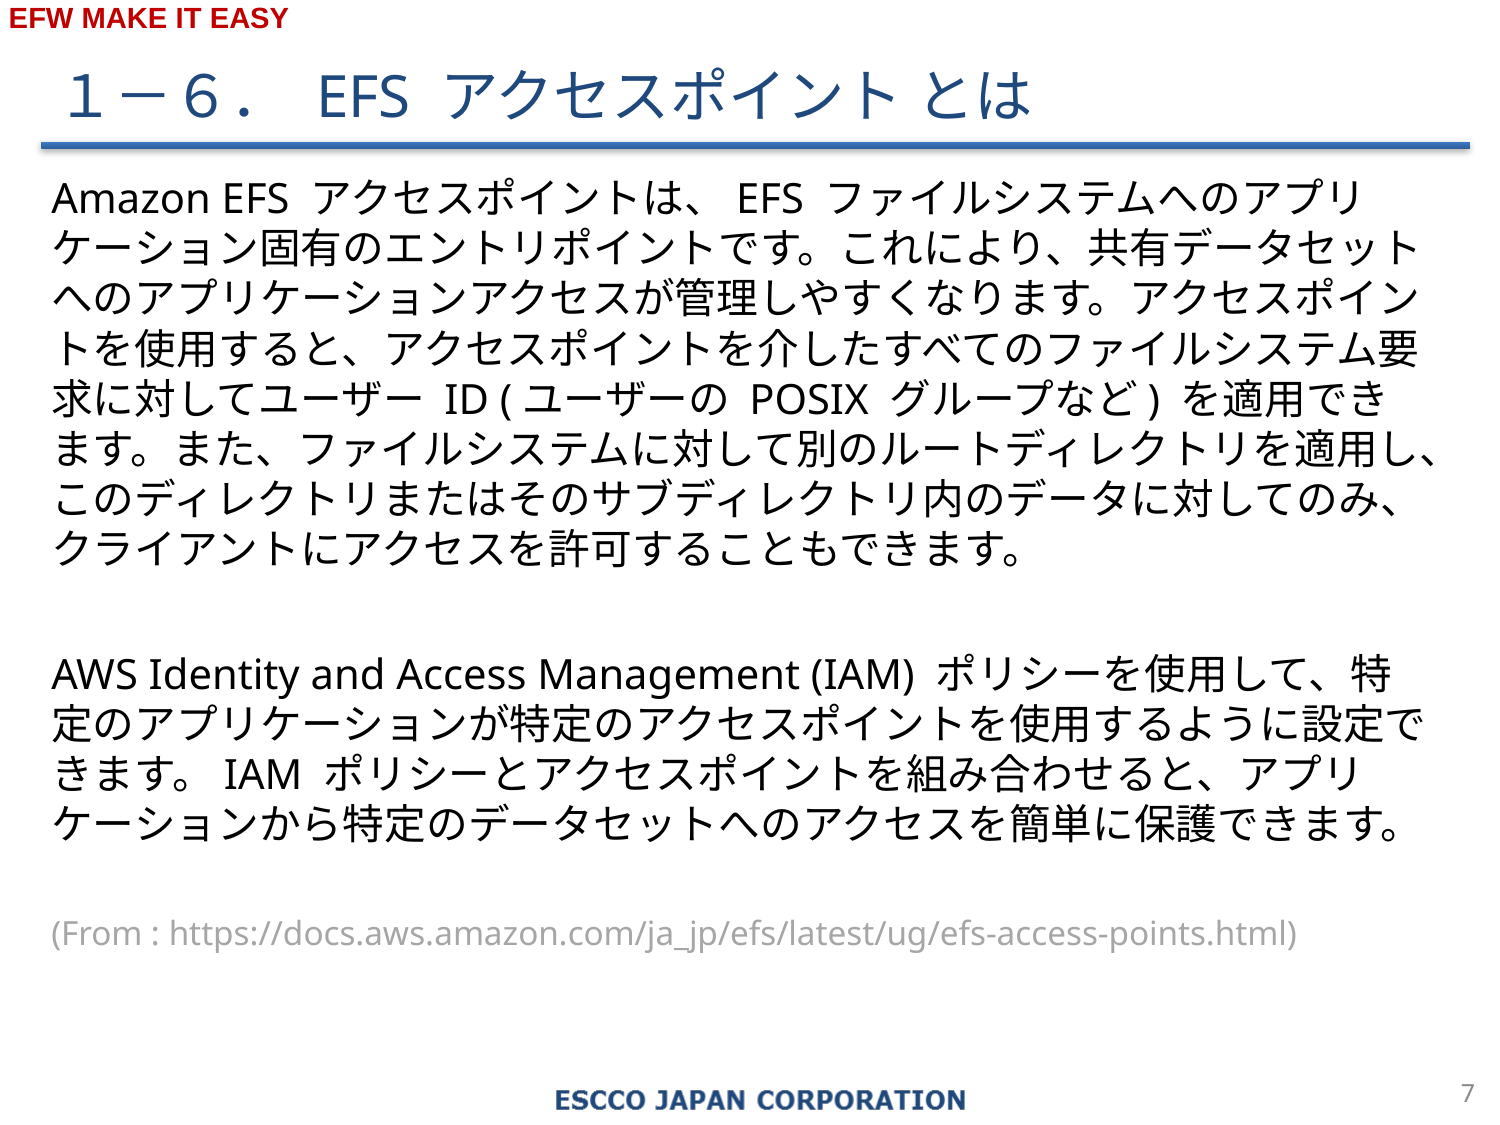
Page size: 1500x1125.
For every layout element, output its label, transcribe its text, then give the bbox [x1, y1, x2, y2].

picture [523, 1069, 999, 1125]
text_box 6 [1139, 1065, 1490, 1125]
text_box [25, 0, 76, 27]
text_box Amazon EFS アクセスポイントは、EFS ファイルシステムへのアプリケーション固有のエントリポイントです。これにより、共有データセットへのアプリケーションアクセスが管理しやすくなります。アクセスポイントを使用すると、アクセスポイントを介したすべてのファイルシステム要求に対してユーザー ID (ユーザーの POSIX グループなど) を適用できます。また、ファイルシステムに対して別のルートディレクトリを適用し、このディレクトリまたはそのサブディレクトリ内のデータに対してのみ、クライアントにアクセスを許可することもできます。 AWS Identity and Access Management (IAM) ポリシーを使用して、特定のアプリケーションが特定のアクセスポイントを使用するように設定できます。IAM ポリシーとアクセスポイントを組み合わせると、アプリケーションから特定のデータセットへのアクセスを簡単に保護できます。 (From : https://docs.aws.amazon.com/ja_jp/efs/latest/ug/efs-access-points.html) [36, 164, 1444, 960]
title １－６． EFS アクセスポイント とは [41, 44, 1392, 138]
